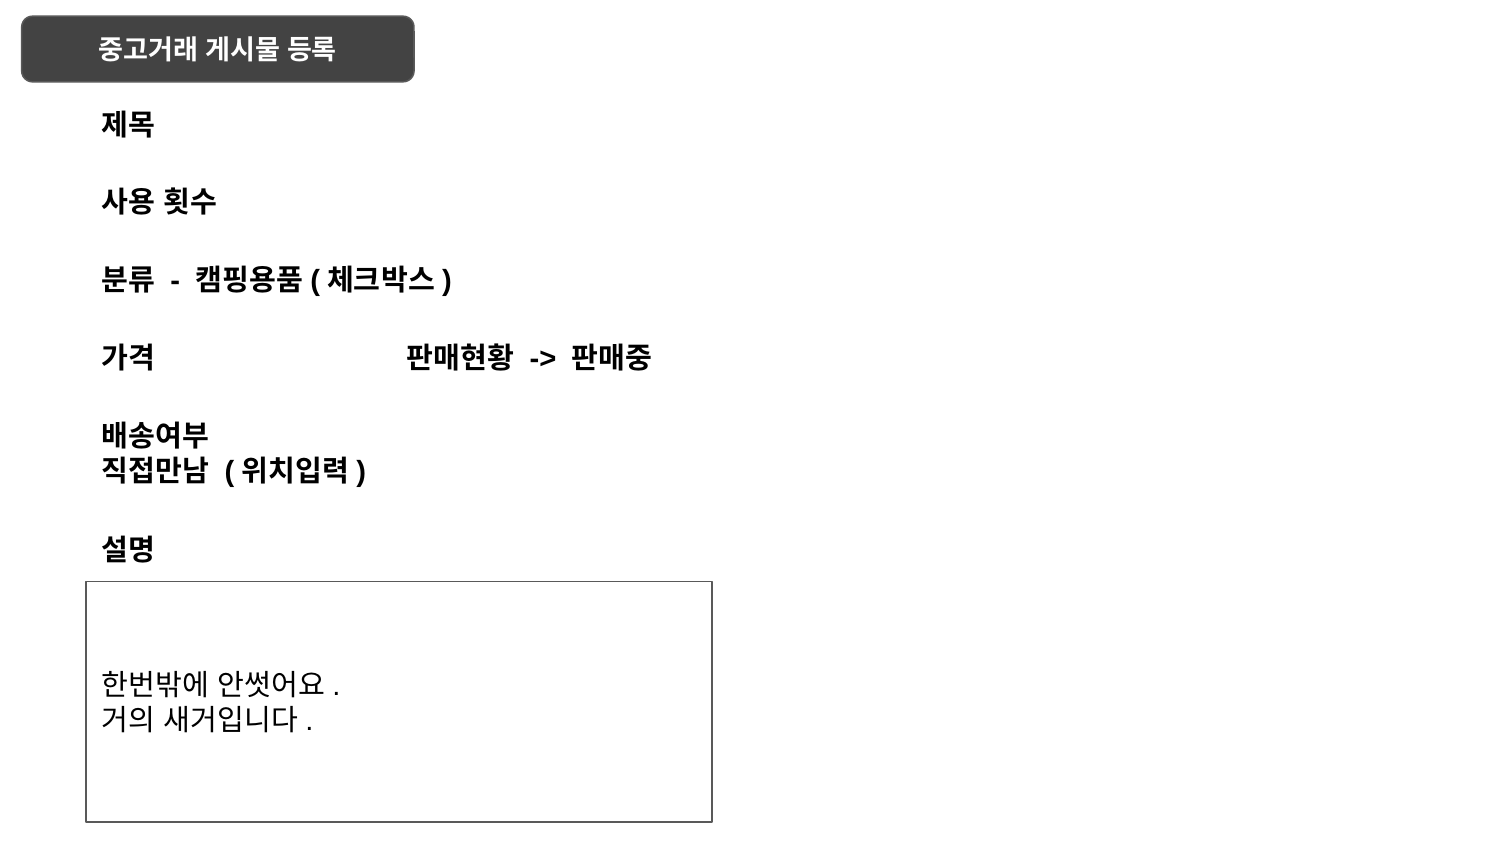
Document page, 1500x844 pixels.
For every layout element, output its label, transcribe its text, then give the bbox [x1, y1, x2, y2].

text_box 한번밖에 안썻어요. 거의 새거입니다. [86, 581, 713, 822]
text_box 배송여부 직접만남 (위치입력) [86, 402, 569, 503]
text_box 사용 횟수 [86, 168, 569, 234]
text_box 중고거래 게시물 등록 [21, 16, 415, 82]
text_box 판매현황 -> 판매중 [391, 324, 1081, 390]
text_box 제목 [86, 90, 263, 156]
text_box 설명 [86, 515, 263, 581]
text_box 분류 - 캠핑용품(체크박스) [86, 246, 569, 312]
text_box 가격 [86, 324, 263, 390]
